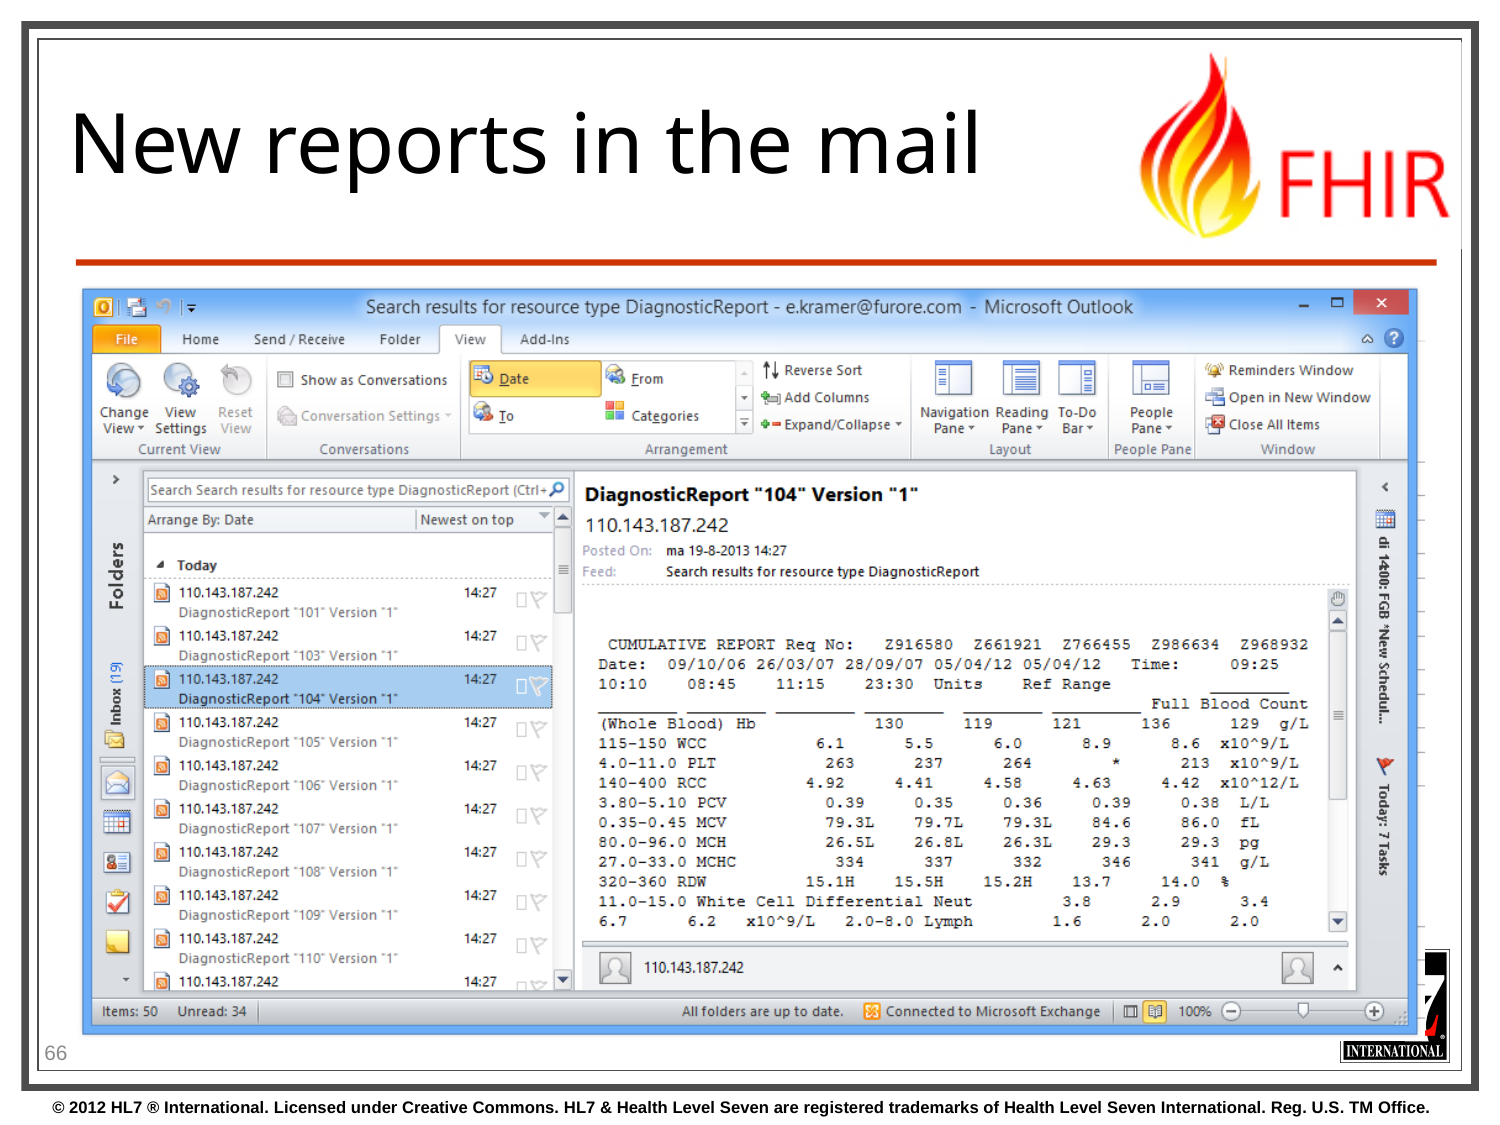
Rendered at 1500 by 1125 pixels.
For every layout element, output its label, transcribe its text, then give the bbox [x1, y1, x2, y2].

slide_number 66 [29, 1034, 148, 1071]
picture [74, 285, 1450, 1063]
title New reports in the mail [53, 54, 1128, 244]
picture [1128, 42, 1462, 249]
